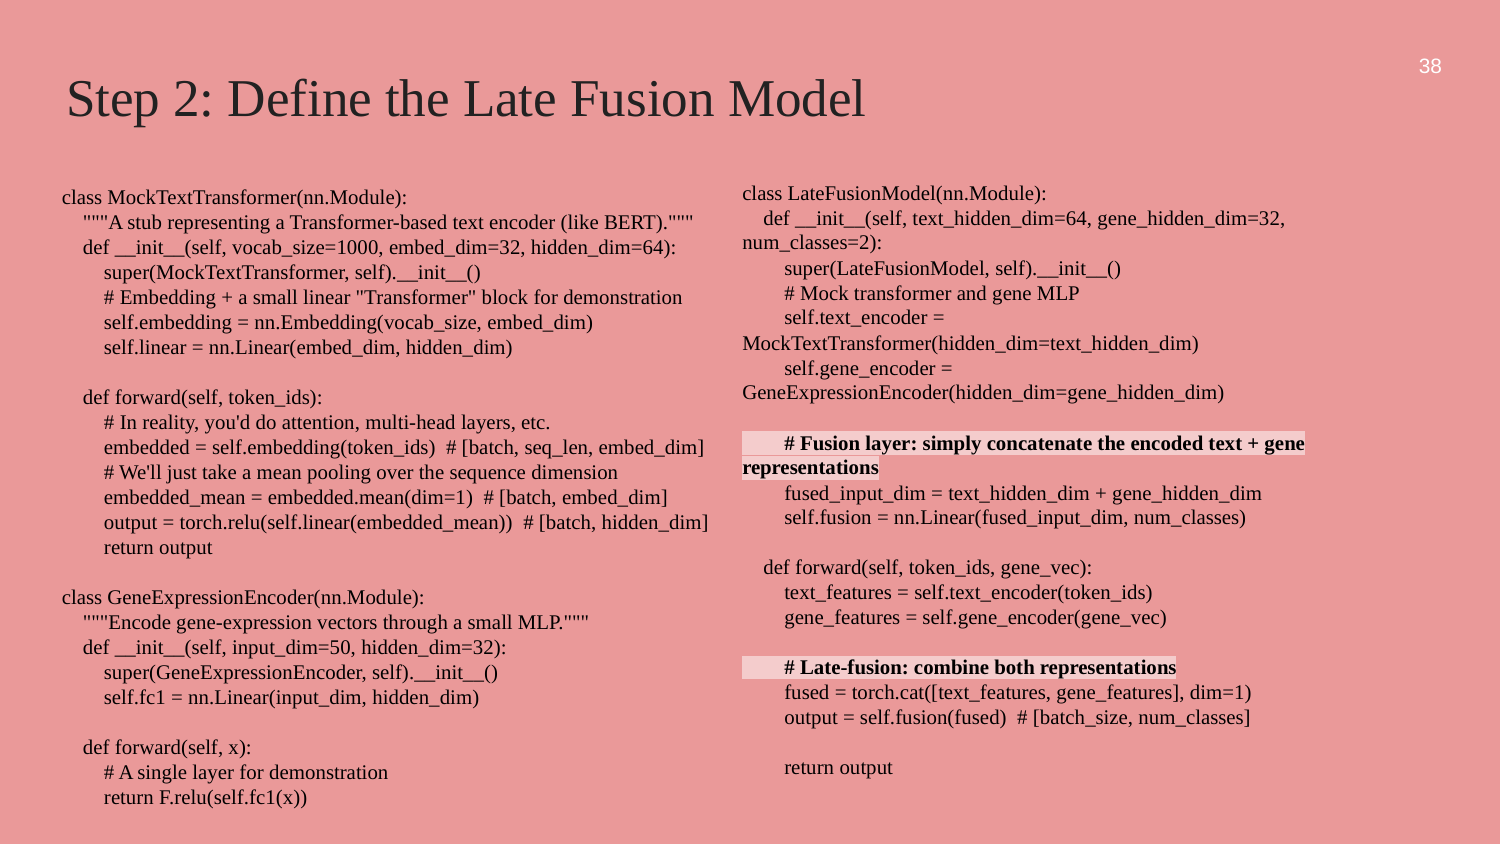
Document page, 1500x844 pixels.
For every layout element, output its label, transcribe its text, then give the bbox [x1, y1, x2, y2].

text_box class LateFusionModel(nn.Module): def __init__(self, text_hidden_dim=64, gene_hidden_dim=32, num_classes=2): super(LateFusionModel, self).__init__() # Mock transformer and gene MLP self.text_encoder = MockTextTransformer(hidden_dim=text_hidden_dim) self.gene_encoder = GeneExpressionEncoder(hidden_dim=gene_hidden_dim) # Fusion layer: simply concatenate the encoded text + gene representations fused_input_dim = text_hidden_dim + gene_hidden_dim self.fusion = nn.Linear(fused_input_dim, num_classes) def forward(self, token_ids, gene_vec): text_features = self.text_encoder(token_ids) gene_features = self.gene_encoder(gene_vec) # Late-fusion: combine both representations fused = torch.cat([text_features, gene_features], dim=1) output = self.fusion(fused) # [batch_size, num_classes] return output [727, 164, 1392, 794]
slide_number ‹#› [1349, 27, 1457, 103]
title Step 2: Define the Late Fusion Model [51, 48, 1449, 142]
text_box class MockTextTransformer(nn.Module): """A stub representing a Transformer-based text encoder (like BERT).""" def __init__(self, vocab_size=1000, embed_dim=32, hidden_dim=64): super(MockTextTransformer, self).__init__() # Embedding + a small linear "Transformer" block for demonstration self.embedding = nn.Embedding(vocab_size, embed_dim) self.linear = nn.Linear(embed_dim, hidden_dim) def forward(self, token_ids): # In reality, you'd do attention, multi-head layers, etc. embedded = self.embedding(token_ids) # [batch, seq_len, embed_dim] # We'll just take a mean pooling over the sequence dimension embedded_mean = embedded.mean(dim=1) # [batch, embed_dim] output = torch.relu(self.linear(embedded_mean)) # [batch, hidden_dim] return output class GeneExpressionEncoder(nn.Module): """Encode gene-expression vectors through a small MLP.""" def __init__(self, input_dim=50, hidden_dim=32): super(GeneExpressionEncoder, self).__init__() self.fc1 = nn.Linear(input_dim, hidden_dim) def forward(self, x): # A single layer for demonstration return F.relu(self.fc1(x)) [46, 168, 742, 844]
